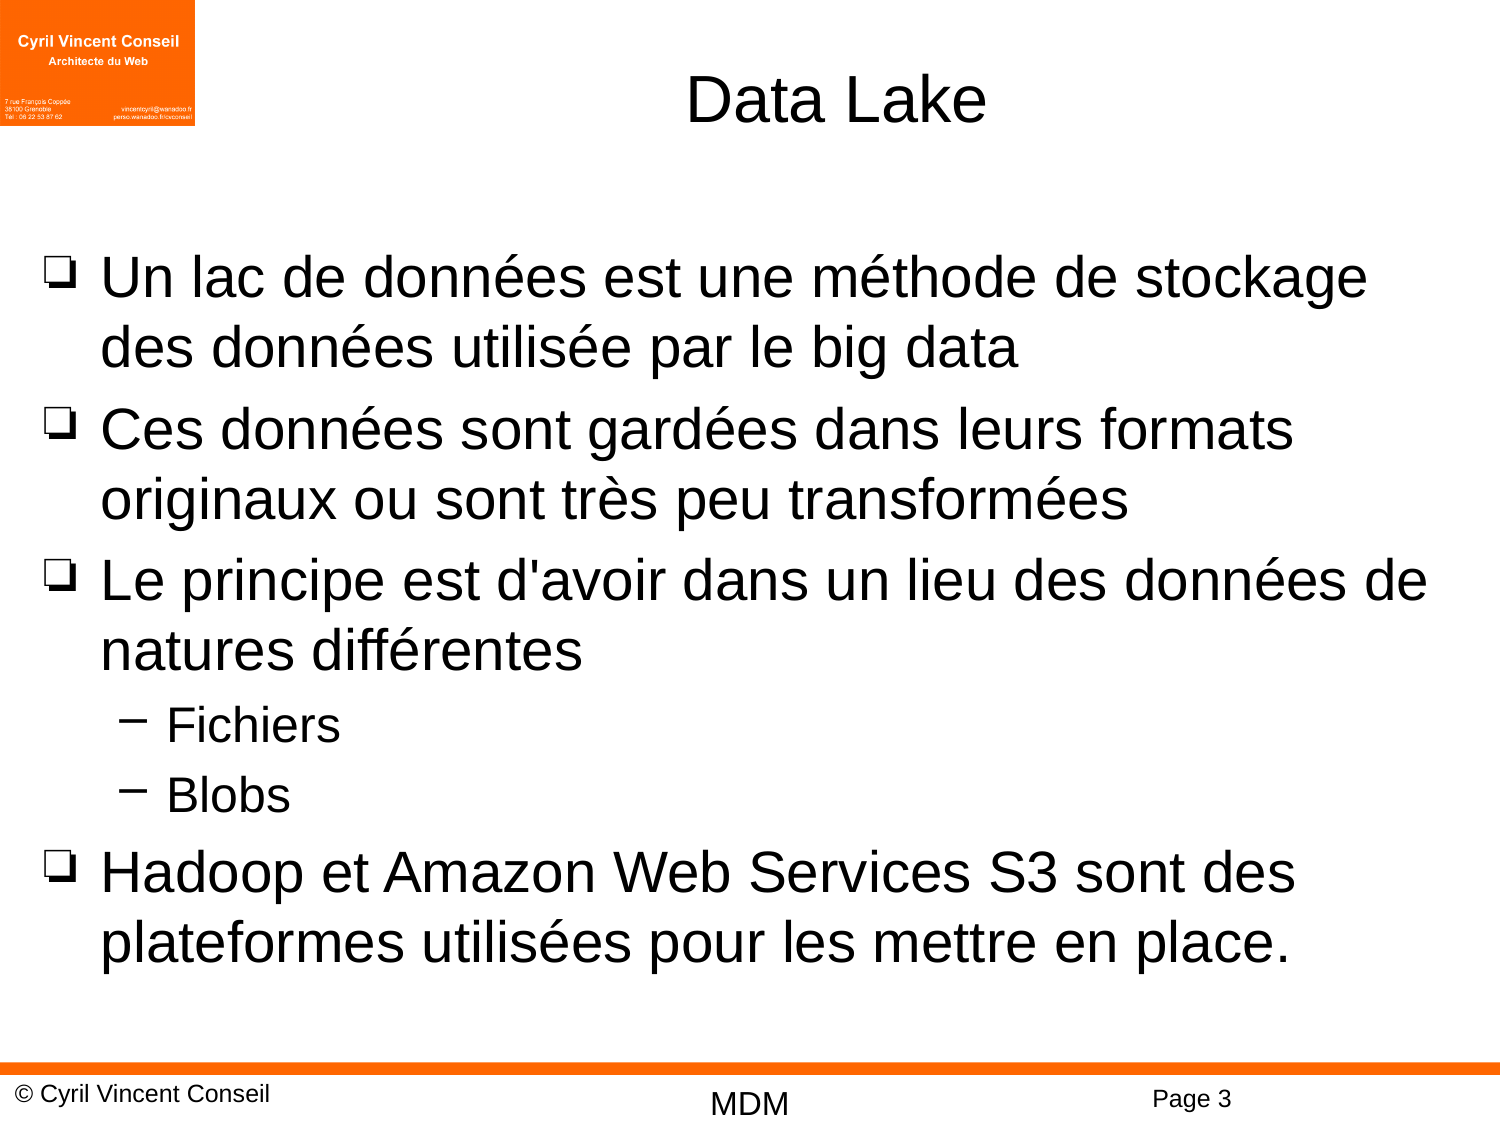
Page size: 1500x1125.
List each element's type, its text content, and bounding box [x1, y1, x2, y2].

picture [0, 0, 195, 126]
title Data Lake [194, 2, 1480, 190]
list Un lac de données est une méthode de stockage des données utilisée par le big data Ces données sont gardées dans leurs formats originaux ou sont très peu transformées Le principe est d'avoir dans un lieu des données de natures différentes Fichiers Blobs Hadoop et Amazon Web Services S3 sont des plateformes utilisées pour les mettre en place. [29, 231, 1468, 1059]
